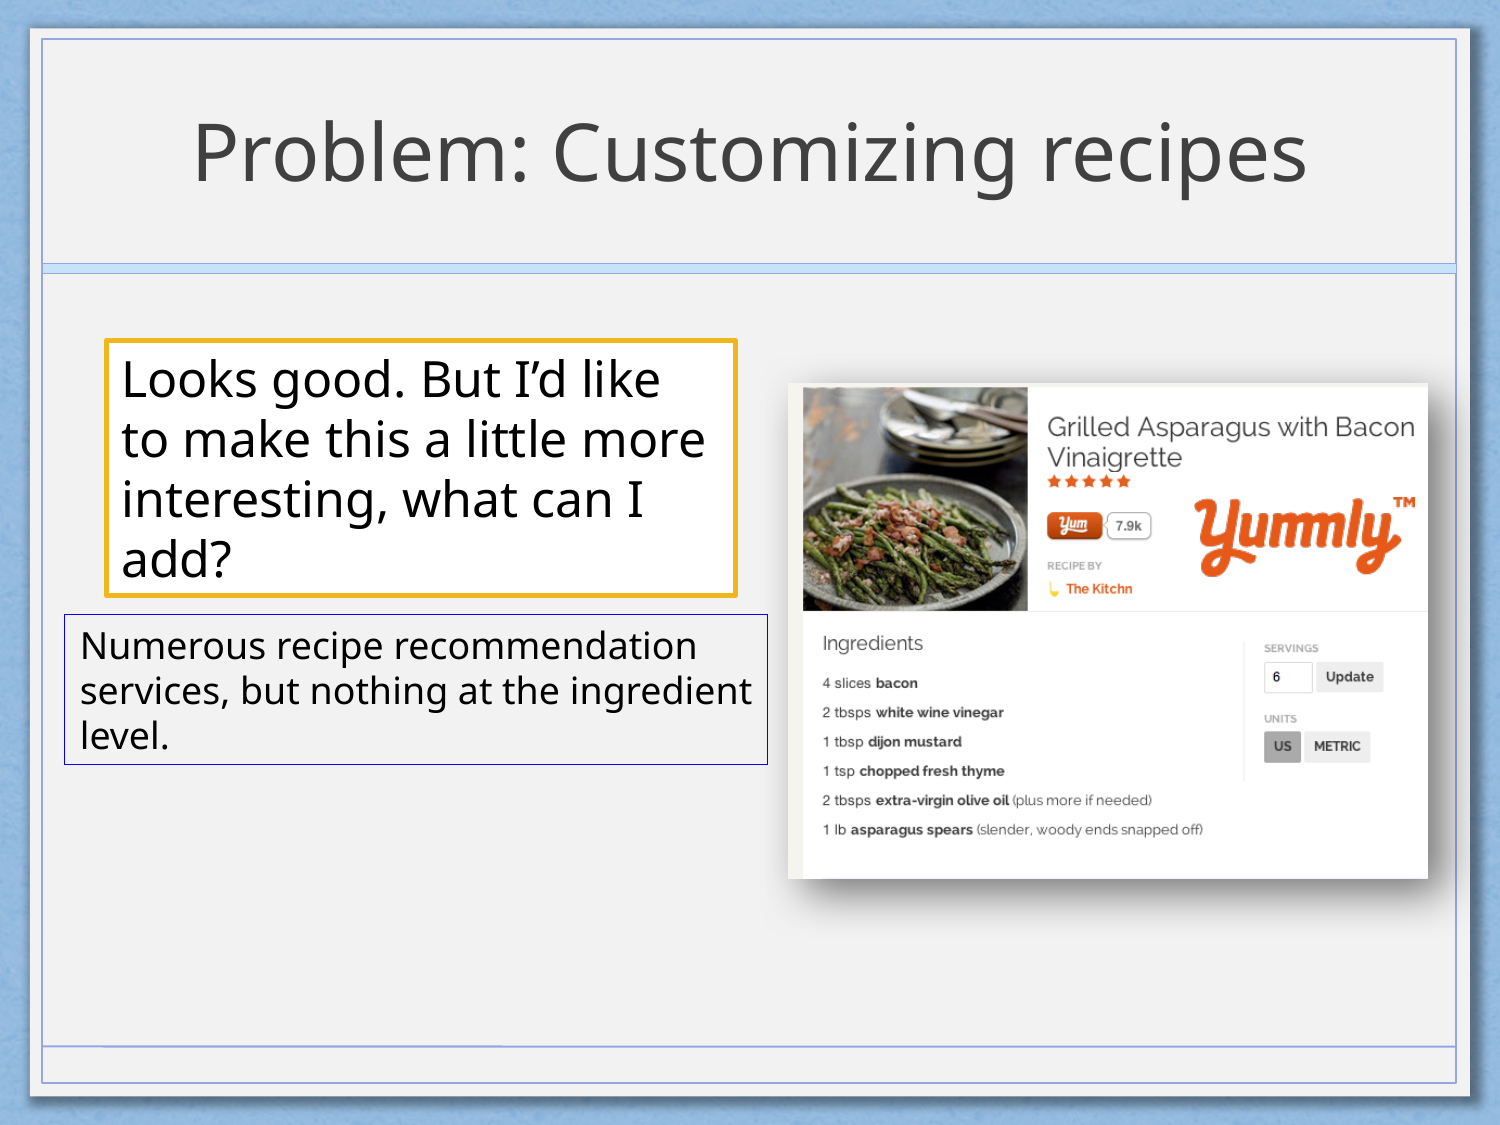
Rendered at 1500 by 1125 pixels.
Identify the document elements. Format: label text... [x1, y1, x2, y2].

text_box Numerous recipe recommendation services, but nothing at the ingredient level. [64, 614, 768, 765]
picture [788, 383, 1428, 879]
text_box Looks good. But I’d like to make this a little more interesting, what can I add? [104, 338, 738, 598]
title Problem: Customizing recipes [147, 40, 1353, 260]
